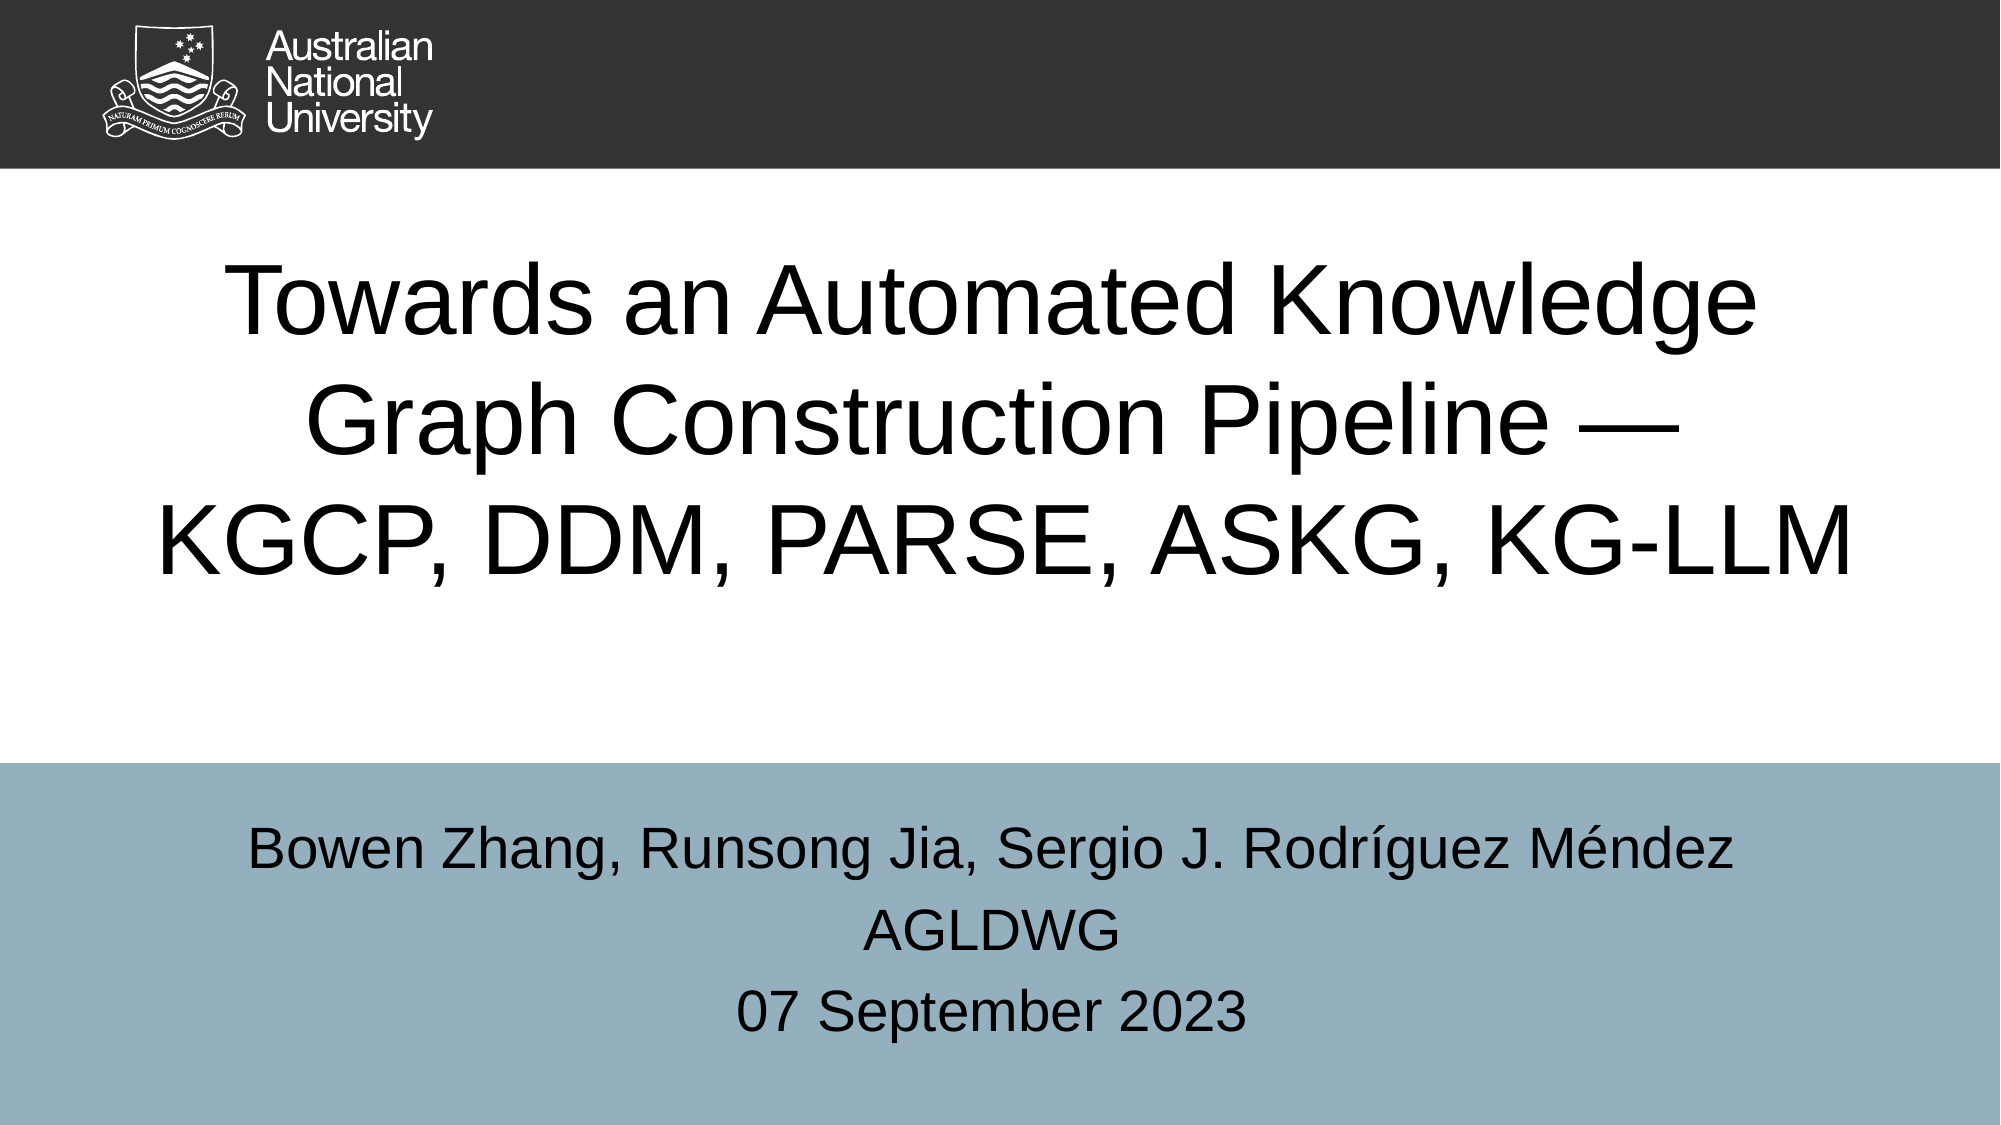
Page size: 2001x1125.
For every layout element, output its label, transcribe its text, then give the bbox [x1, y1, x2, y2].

title Towards an Automated Knowledge Graph Construction Pipeline — KGCP, DDM, PARSE, ASKG, KG-LLM [99, 218, 1886, 610]
subtitle Bowen Zhang, Runsong Jia, Sergio J. Rodríguez Méndez AGLDWG 07 September 2023 [163, 802, 1822, 1087]
